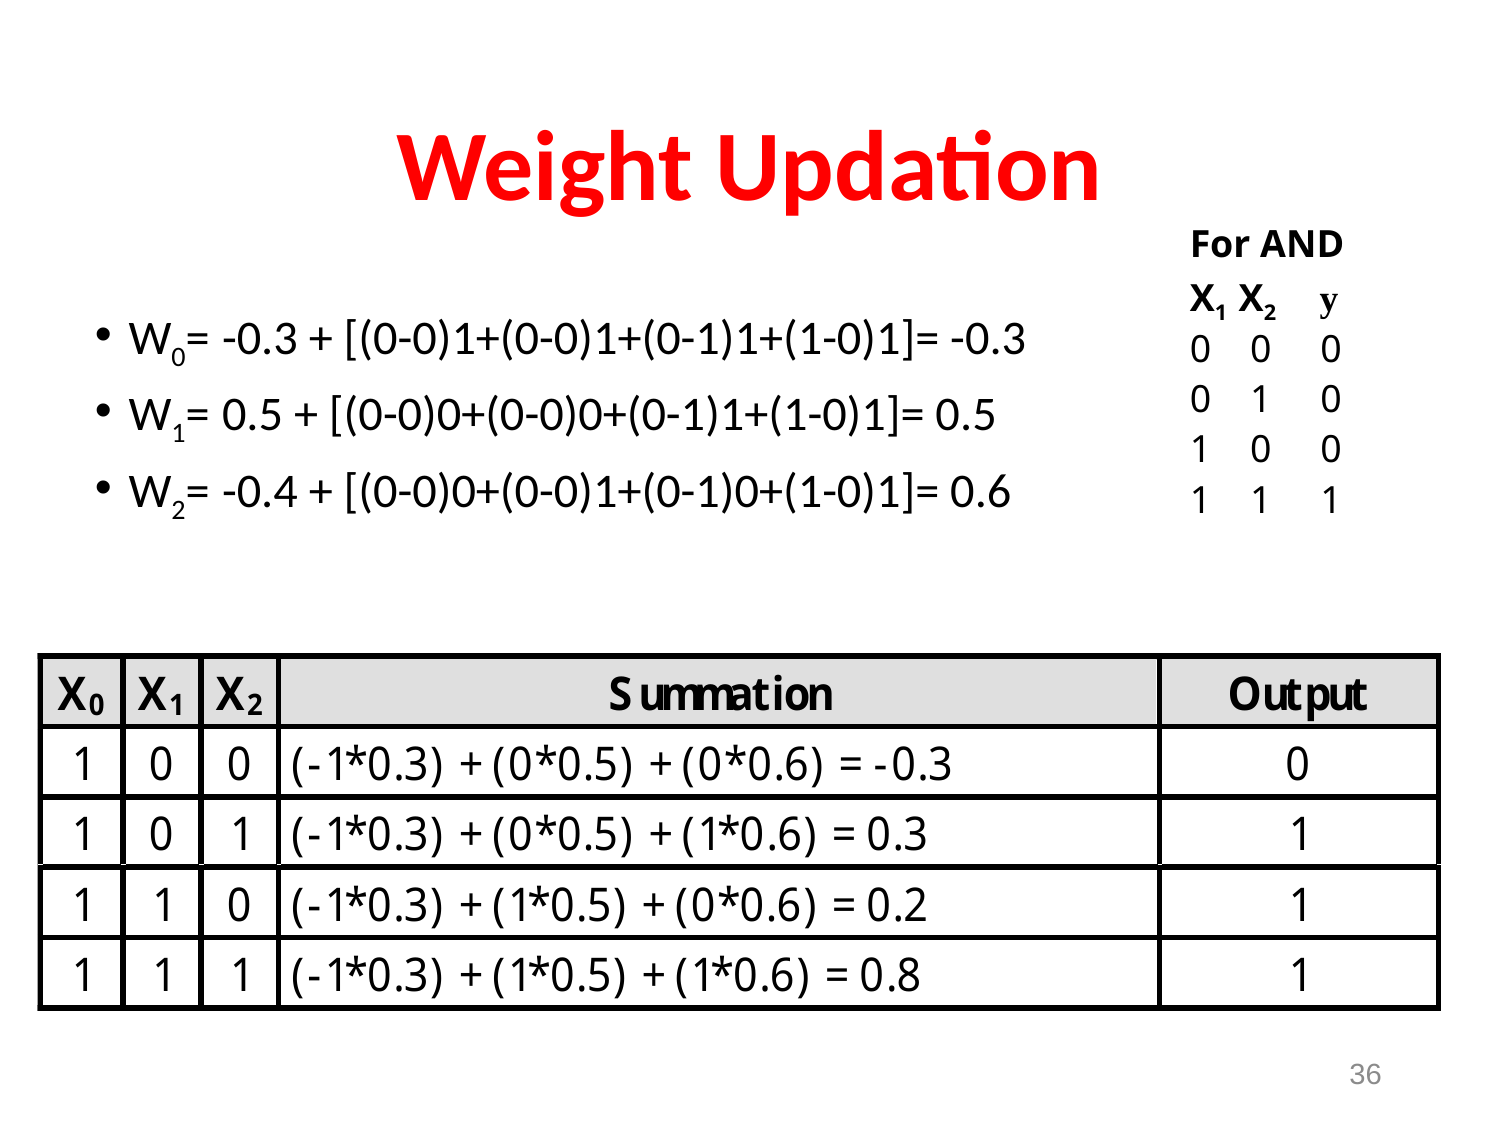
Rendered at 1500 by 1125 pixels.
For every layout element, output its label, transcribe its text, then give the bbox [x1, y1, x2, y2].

list W0= -0.3 + [(0-0)1+(0-0)1+(0-1)1+(1-0)1]= -0.3 W1= 0.5 + [(0-0)0+(0-0)0+(0-1)1+(1-0)1]= 0.5 W2= -0.4 + [(0-0)0+(0-0)1+(0-1)0+(1-0)1]= 0.6 [79, 299, 1167, 591]
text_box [37, 653, 1486, 1125]
title Weight Updation [103, 59, 1397, 278]
text_box For AND X1 X2 y 0 0 0 0 1 0 1 0 0 1 1 1 [1174, 224, 1388, 527]
